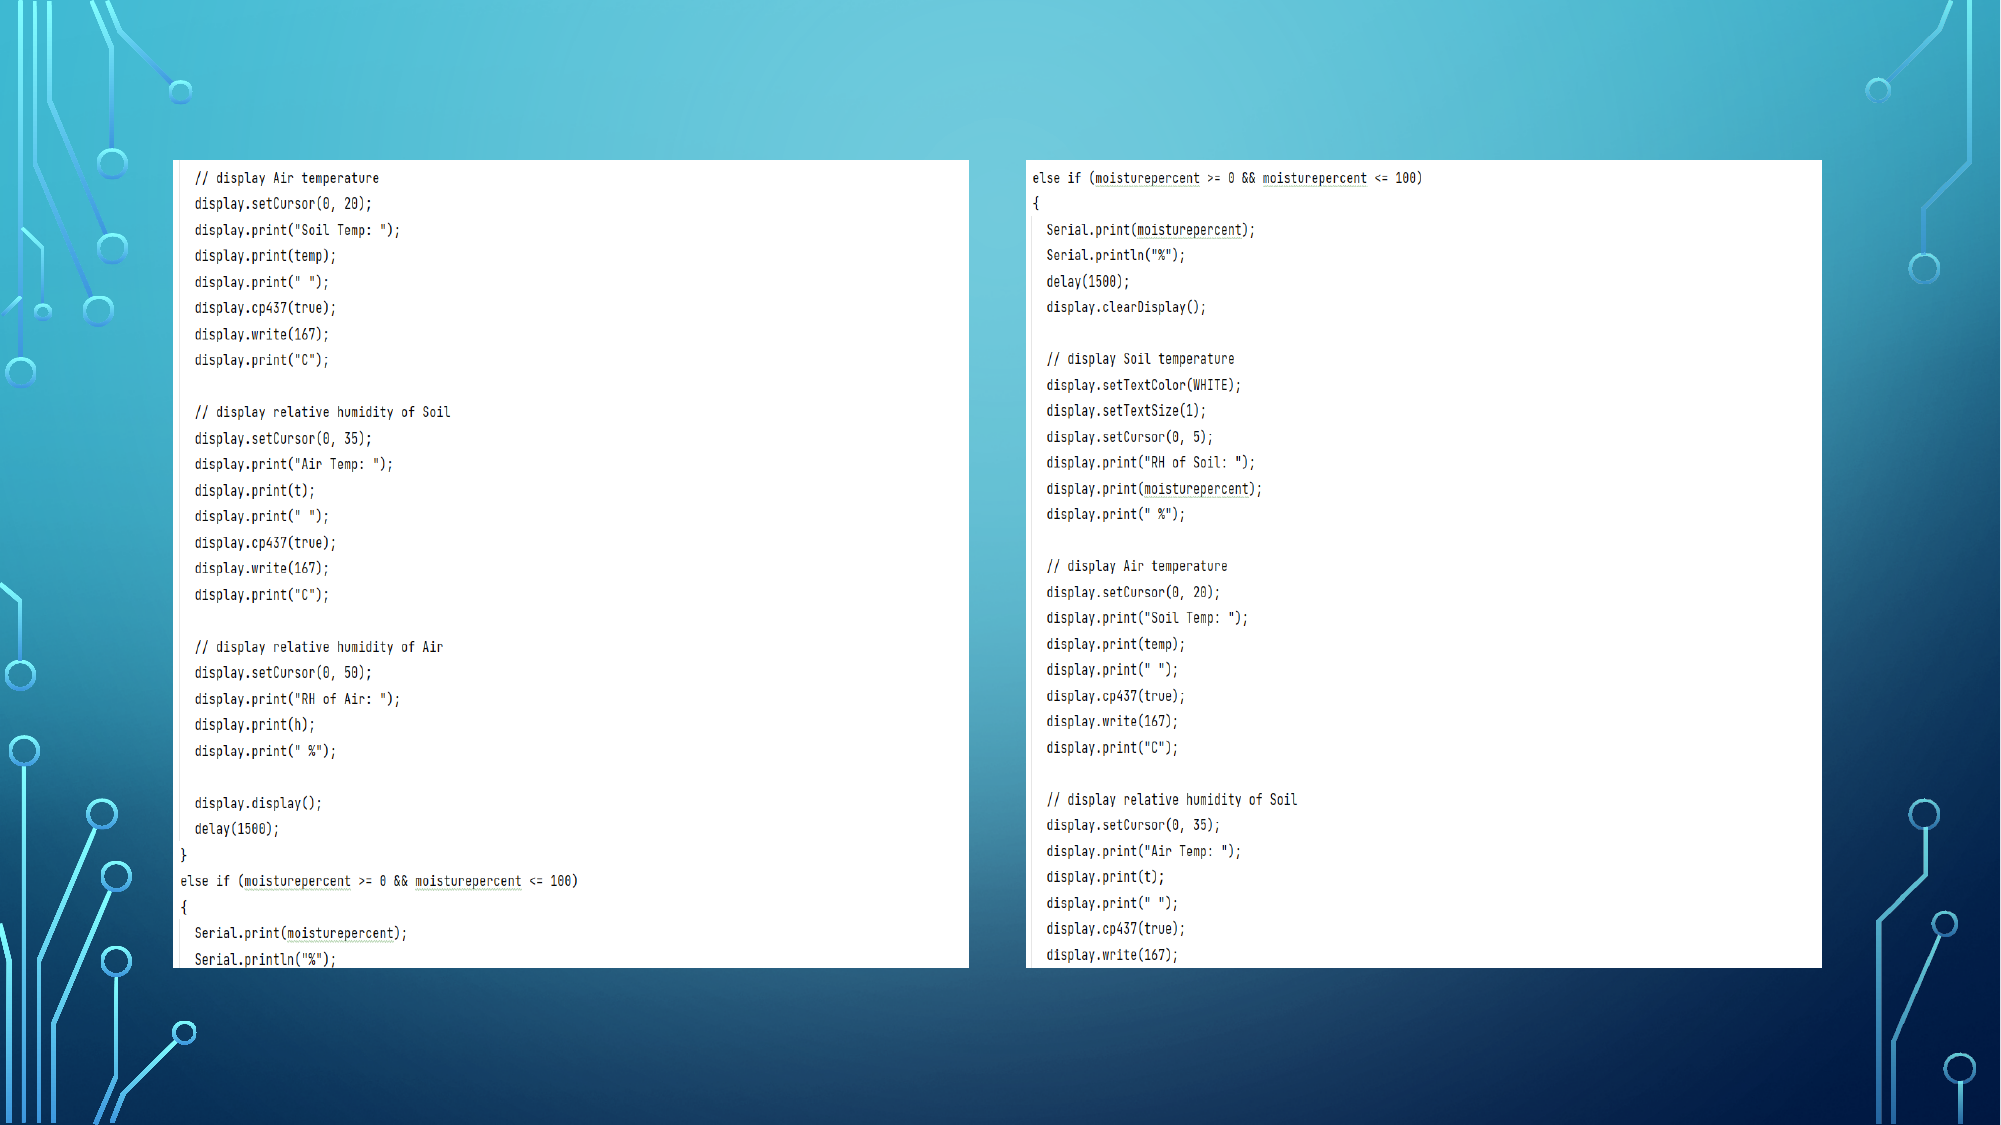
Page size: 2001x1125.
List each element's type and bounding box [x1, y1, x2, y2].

list [1025, 160, 1822, 969]
list [173, 160, 969, 969]
